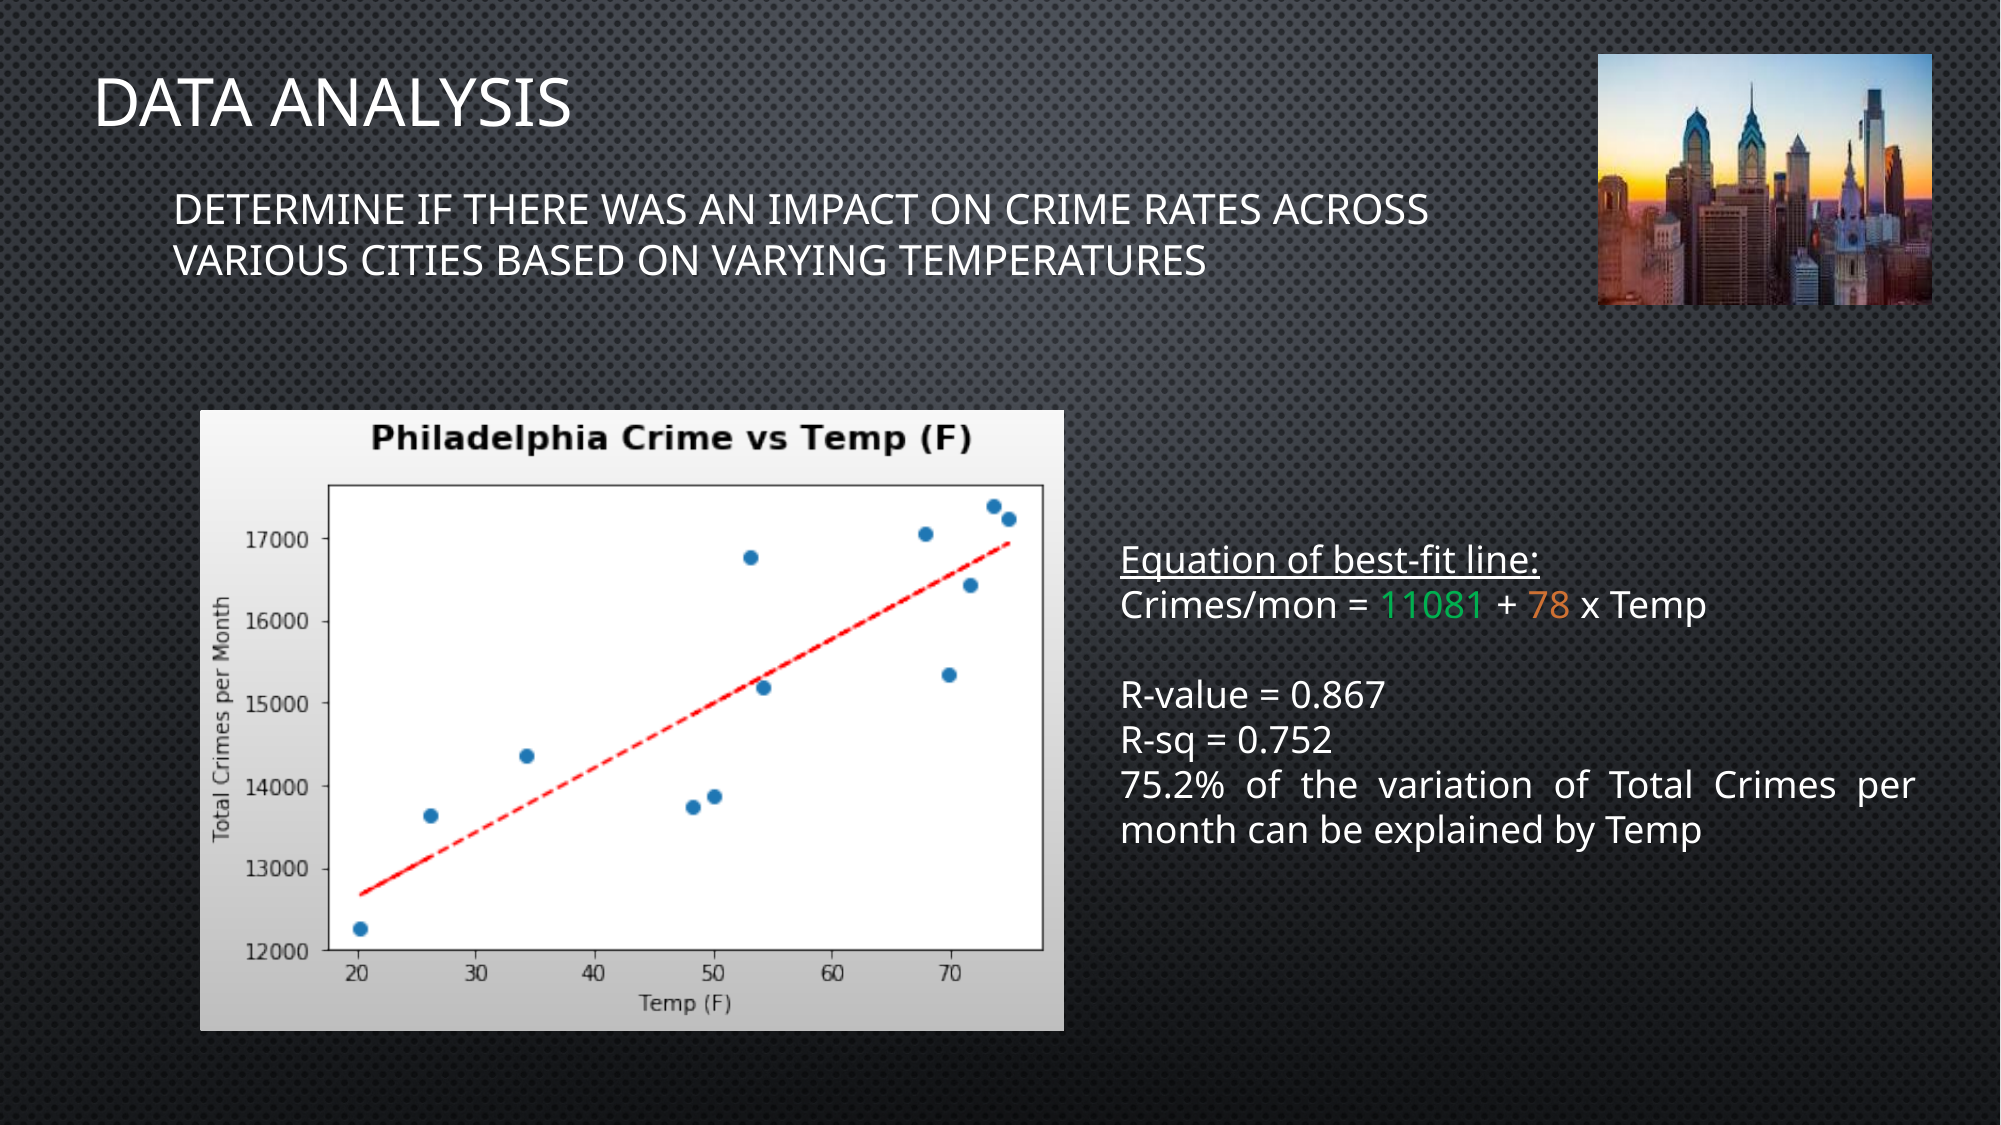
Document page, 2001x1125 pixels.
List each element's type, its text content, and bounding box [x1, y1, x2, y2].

text_box Equation of best-fit line: Crimes/mon = 11081 + 78 x Temp R-value = 0.867 R-sq = 0.752 75.2% of the variation of Total Crimes per month can be explained by Temp [1105, 528, 1932, 859]
text_box Data Analysis [77, 29, 1703, 169]
picture [1598, 54, 1932, 306]
list determine if there was an impact on crime rates across various cities based on varying temperatures [157, 168, 1591, 369]
picture [200, 409, 1065, 1031]
